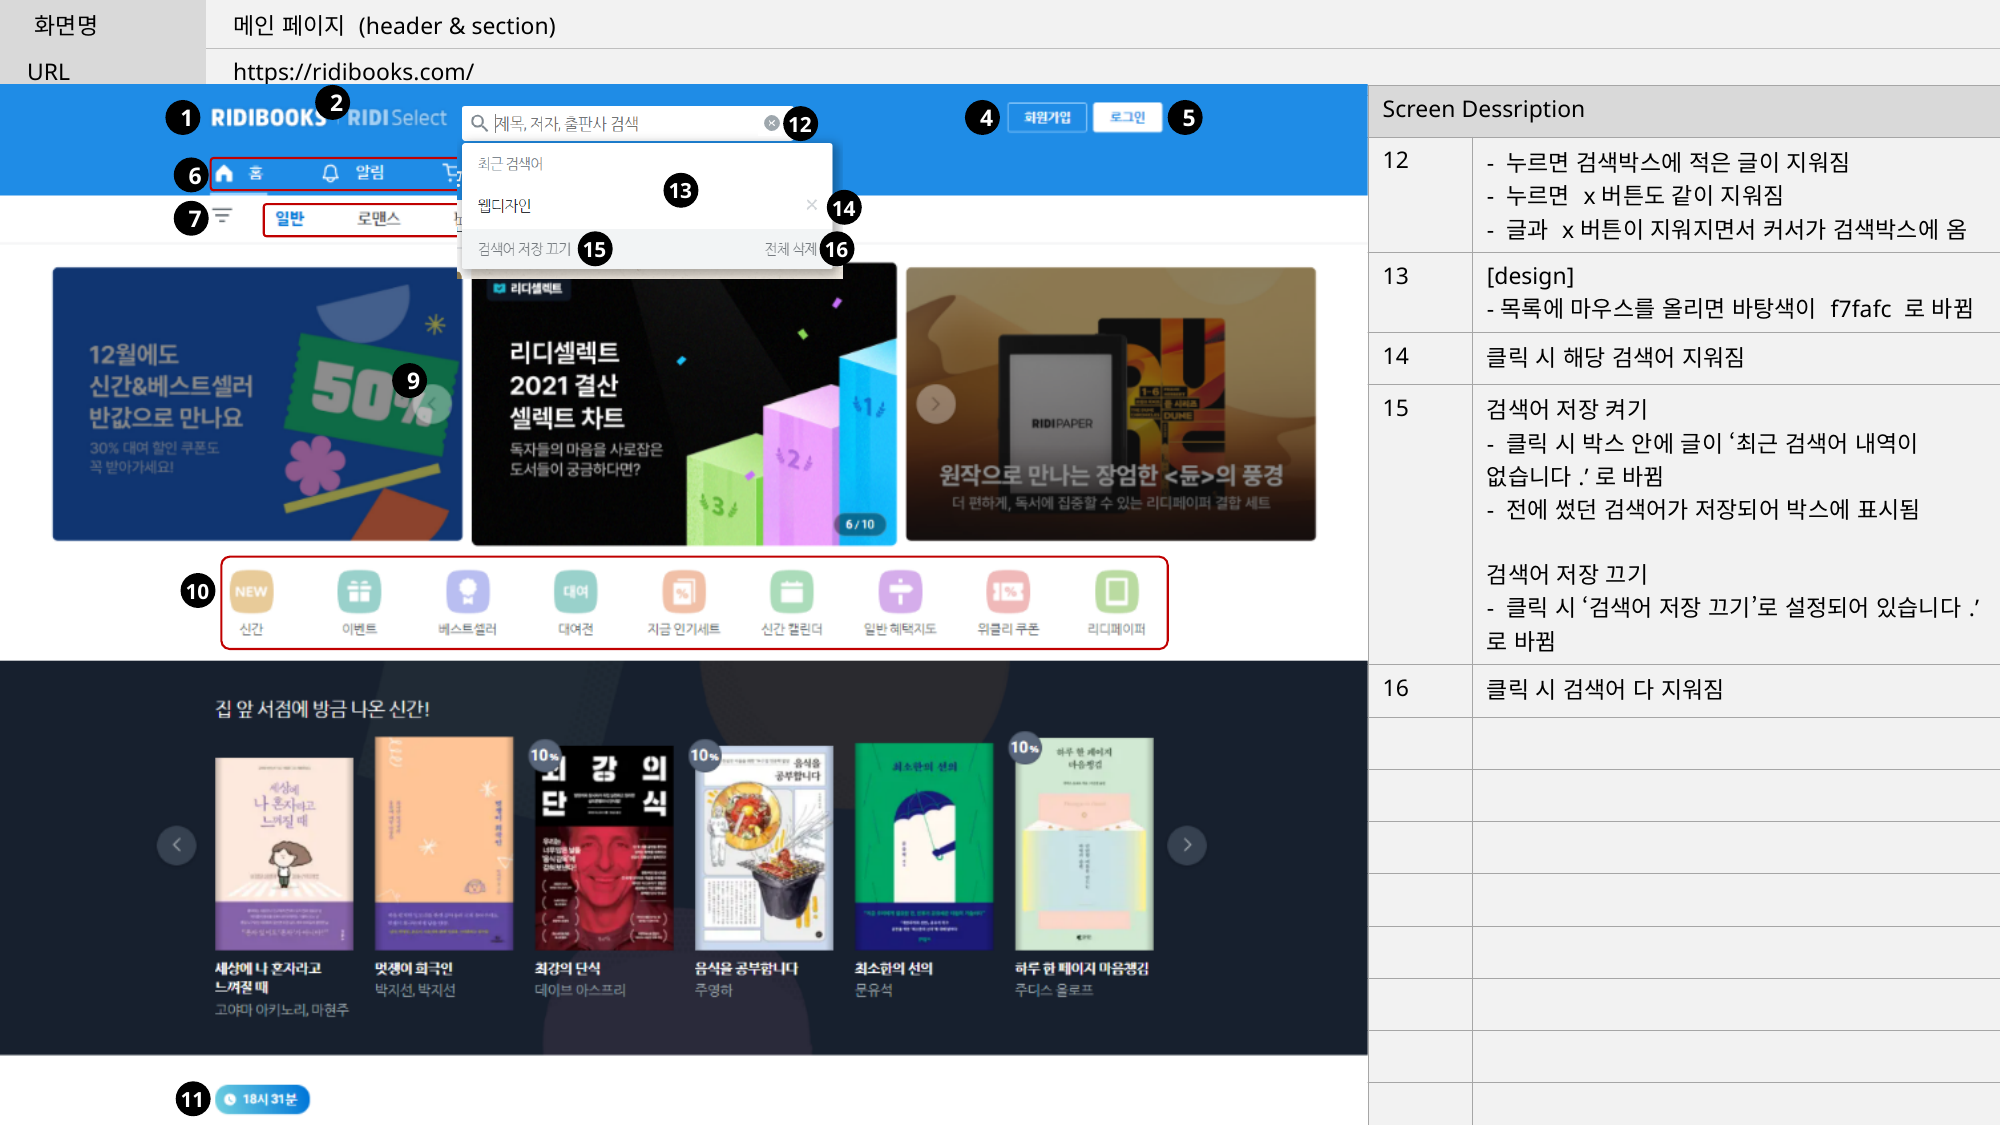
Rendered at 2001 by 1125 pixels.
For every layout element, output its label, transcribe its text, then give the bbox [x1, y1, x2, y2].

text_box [165, 1079, 227, 1121]
table_cell [1369, 822, 1472, 873]
table_cell [1369, 979, 1472, 1030]
table_cell 13 [1369, 253, 1472, 332]
table_cell [1473, 770, 2000, 821]
table_cell [1473, 1031, 2000, 1082]
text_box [170, 570, 231, 613]
table_cell 검색어 저장 켜기 - 클릭 시 박스 안에 글이 ‘최근 검색어 내역이 없습니다.’로 바뀜 - 전에 썼던 검색어가 저장되어 박스에 표시됨 검색어 저장 끄기 - 클릭 시 ‘검색어 저장 끄기’로 설정되어 있습니다.’ 로 바뀜 [1473, 385, 2000, 664]
table_cell [1369, 1083, 1472, 1125]
table_cell [1473, 718, 2000, 769]
table_cell [1369, 927, 1472, 978]
table_cell [design] -목록에 마우스를 올리면 바탕색이 f7fafc 로 바뀜 [1473, 253, 2000, 332]
table_cell 15 [1369, 385, 1472, 664]
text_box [809, 229, 871, 271]
table_cell 클릭 시 검색어 다 지워짐 [1473, 665, 2000, 717]
picture [0, 84, 1368, 1125]
table_cell [1369, 718, 1472, 769]
table_header 화면명 [0, 0, 206, 49]
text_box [653, 170, 714, 213]
table_cell 16 [1369, 665, 1472, 717]
table_cell [1369, 1031, 1472, 1082]
table_cell [1473, 1083, 2000, 1125]
table_cell [1369, 770, 1472, 821]
table_cell 클릭 시 해당 검색어 지워짐 [1473, 333, 2000, 384]
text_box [817, 187, 878, 230]
table_cell [1473, 927, 2000, 978]
table_cell [1473, 979, 2000, 1030]
table_cell [1473, 874, 2000, 926]
table_cell [1369, 874, 1472, 926]
table_cell 12 [1369, 138, 1472, 252]
table_cell https://ridibooks.com/ [206, 49, 2000, 85]
table_cell URL [0, 49, 206, 84]
table_cell [1473, 822, 2000, 873]
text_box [567, 229, 629, 271]
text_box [773, 104, 834, 146]
table_header Screen Dessription [1369, 86, 2000, 137]
table_cell 14 [1369, 333, 1472, 384]
table_cell - 누르면 검색박스에 적은 글이 지워짐 - 누르면 x버튼도 같이 지워짐 - 글과 x버튼이 지워지면서 커서가 검색박스에 옴 [1473, 138, 2000, 252]
table_header 메인 페이지 (header & section) [206, 0, 2000, 48]
